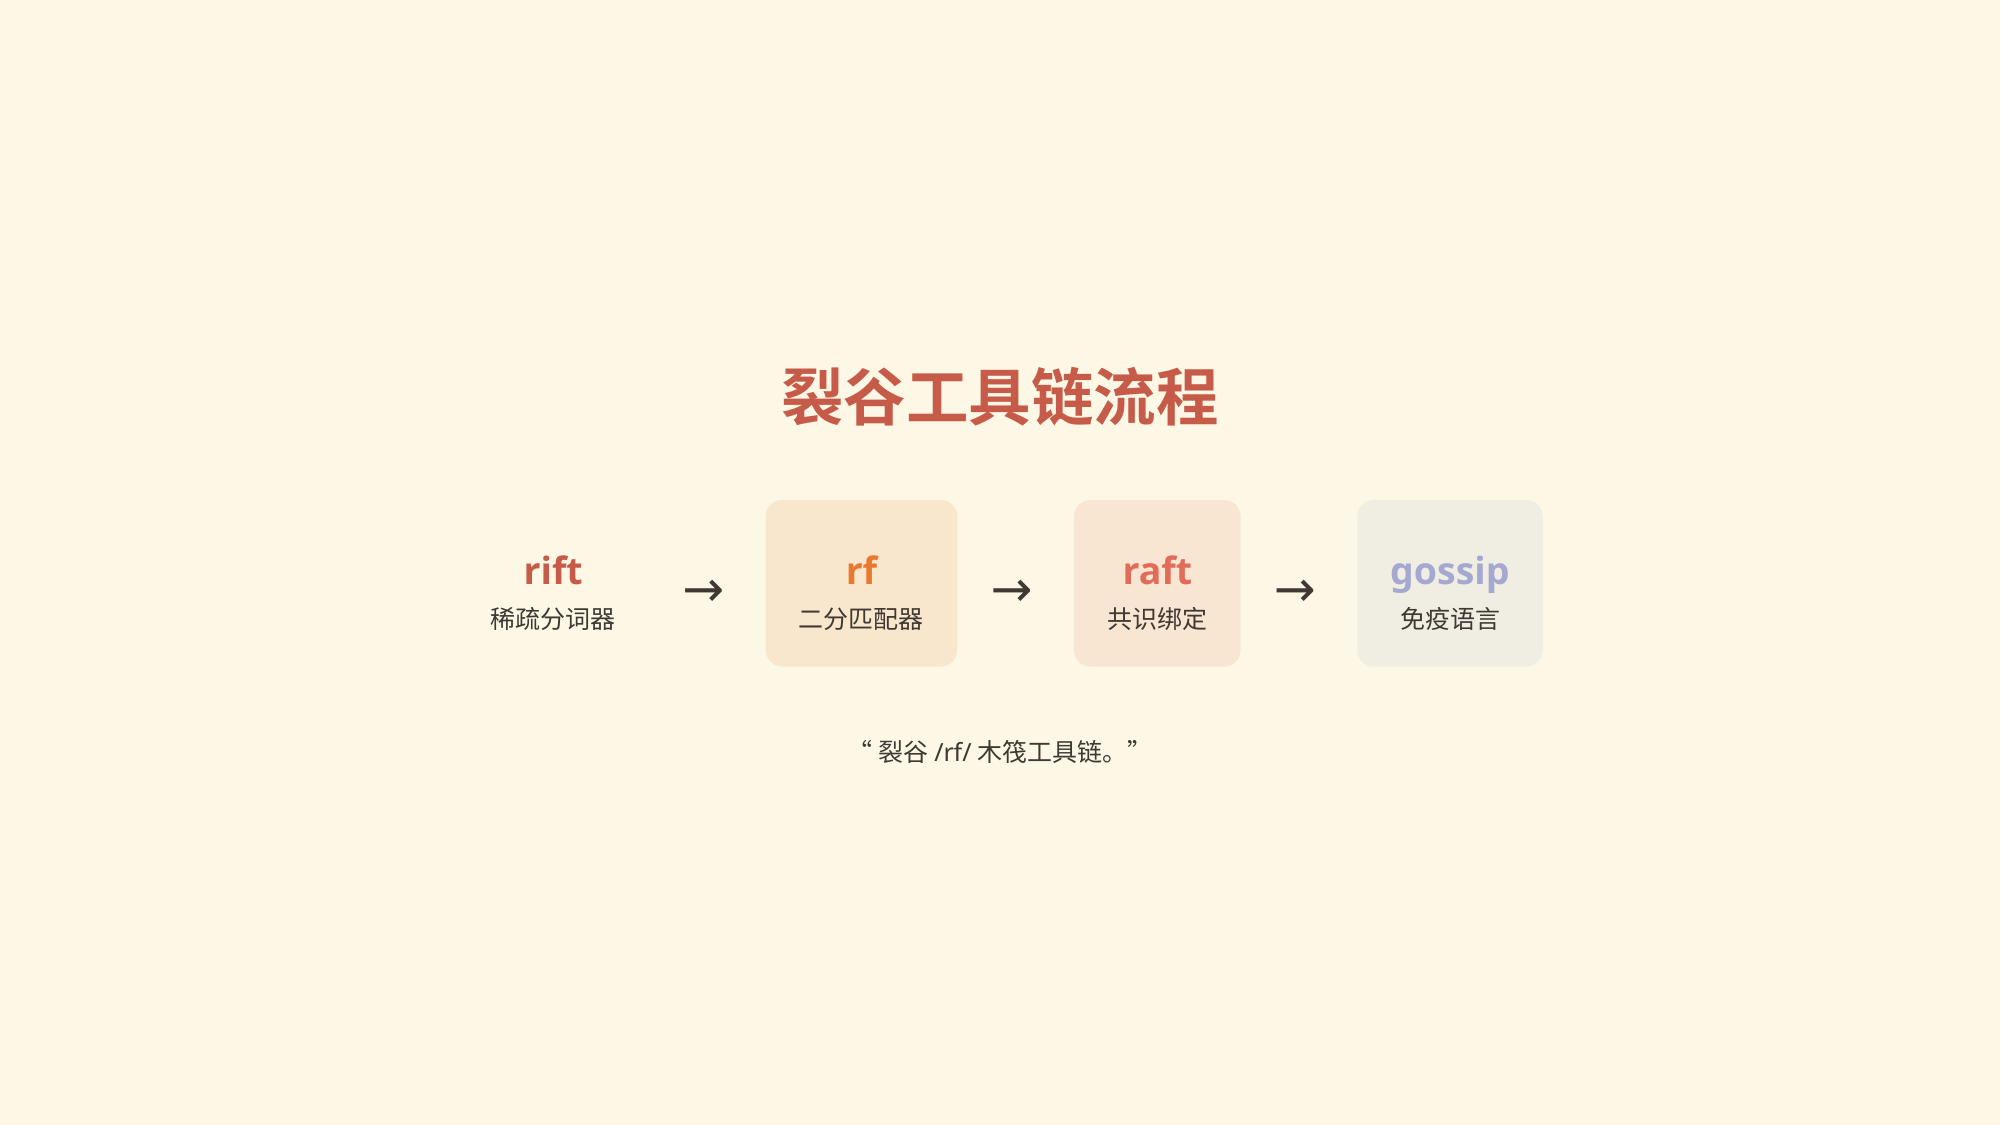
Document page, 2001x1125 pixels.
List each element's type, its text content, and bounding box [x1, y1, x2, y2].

text_box [765, 499, 958, 667]
text_box raft [1098, 533, 1217, 592]
text_box 免疫语言 [1384, 599, 1516, 634]
text_box → [990, 549, 1066, 617]
text_box 稀疏分词器 [484, 599, 622, 634]
text_box rf [789, 533, 934, 592]
text_box [1073, 499, 1241, 667]
text_box [1357, 499, 1543, 667]
text_box 二分匹配器 [792, 599, 931, 634]
text_box → [1273, 549, 1349, 617]
text_box 共识绑定 [1101, 599, 1214, 634]
text_box rift [481, 533, 625, 592]
text_box → [682, 549, 758, 617]
text_box [0, 0, 2000, 1125]
text_box 裂谷工具链流程 [26, 358, 1974, 434]
text_box “裂谷/rf/木筏工具链。” [35, 733, 1965, 767]
text_box gossip [1381, 533, 1519, 592]
